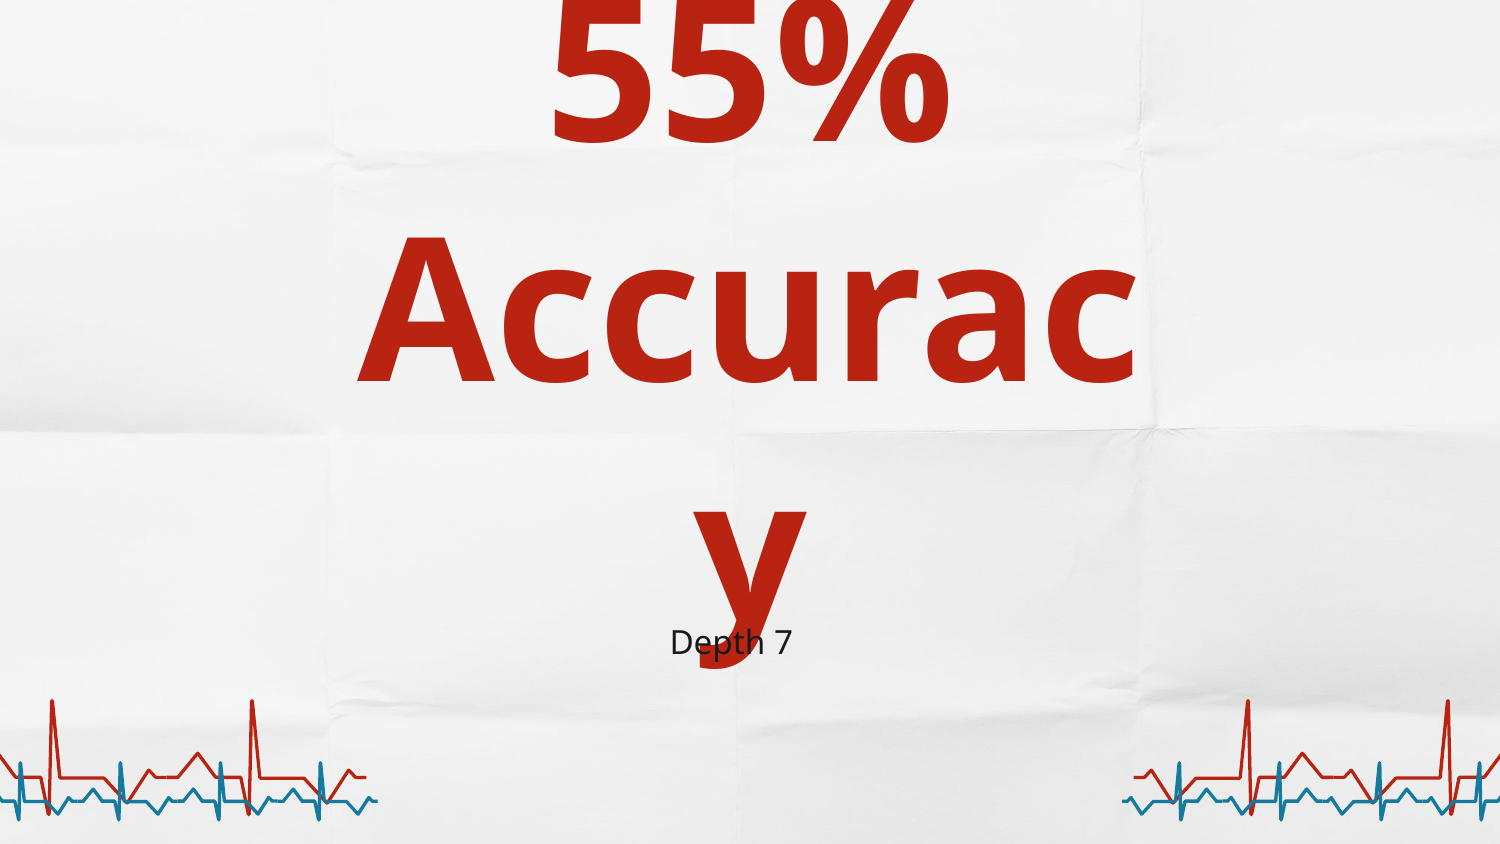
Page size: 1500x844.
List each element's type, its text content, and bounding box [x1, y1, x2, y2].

title 55% Accuracy [331, 192, 1169, 412]
subtitle Depth 7 [312, 606, 1151, 681]
